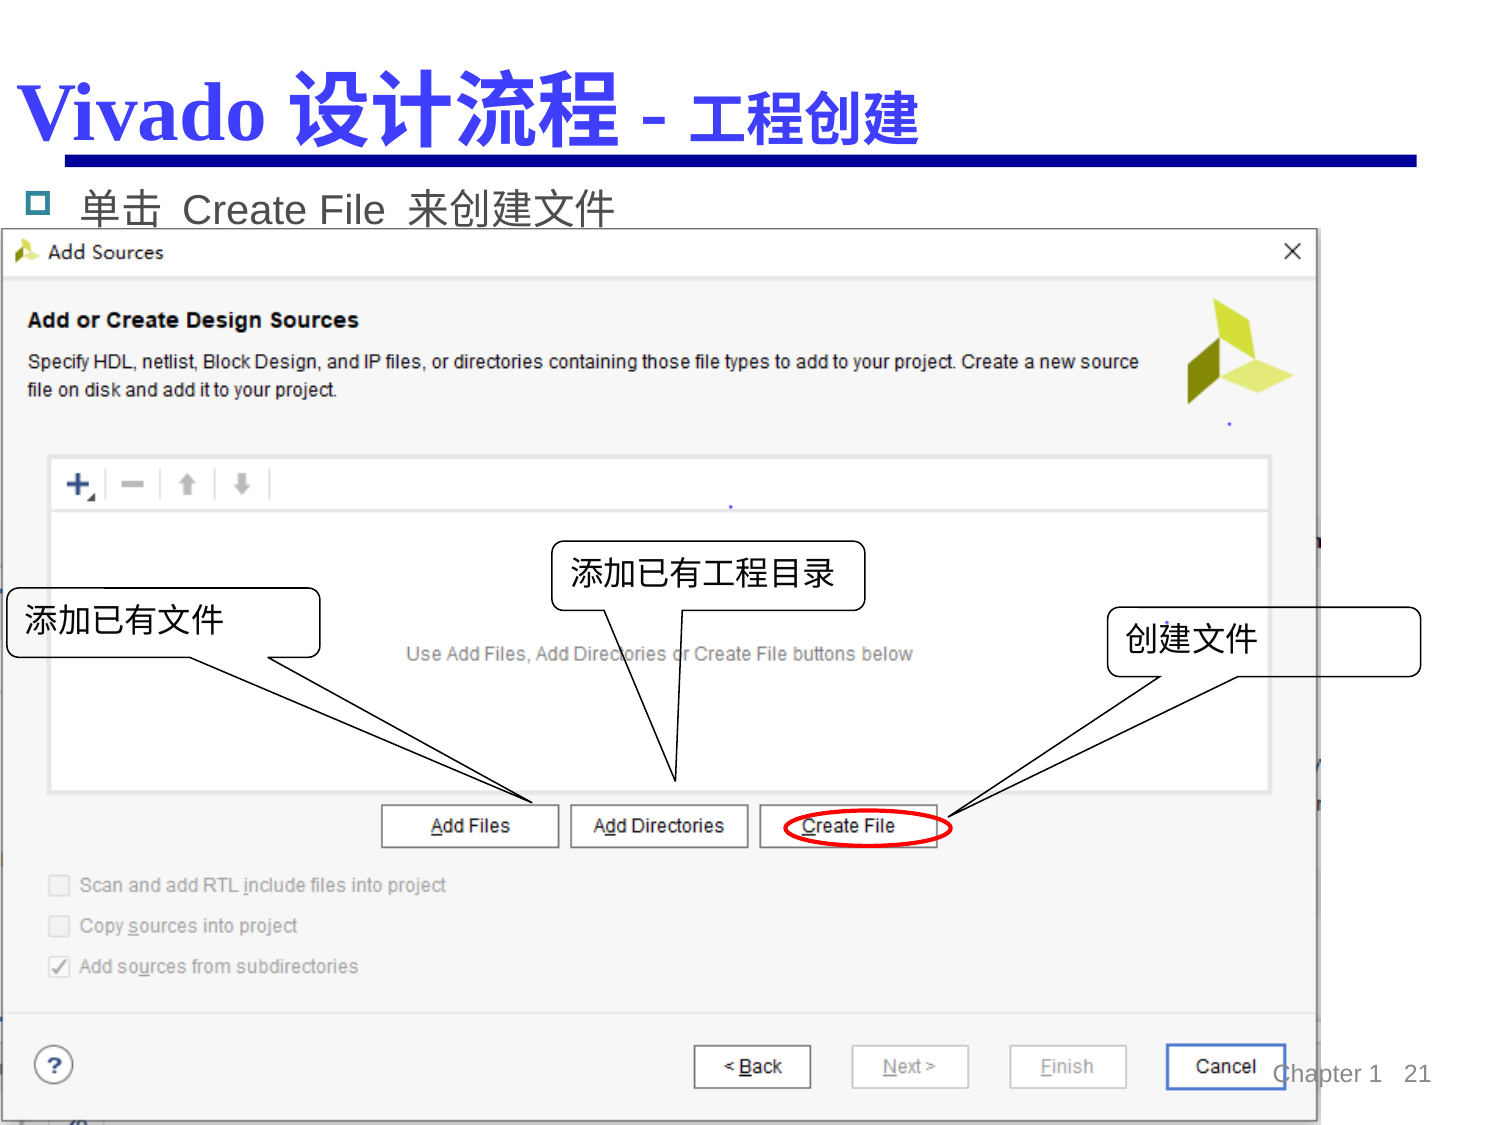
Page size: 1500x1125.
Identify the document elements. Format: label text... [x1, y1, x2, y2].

list 单击 Create File 来创建文件 [8, 175, 1500, 802]
text_box Vivado设计流程-工程创建 [1, 29, 1292, 186]
picture [0, 227, 1321, 1125]
slide_number Chapter 1 21 [1324, 1042, 1447, 1103]
